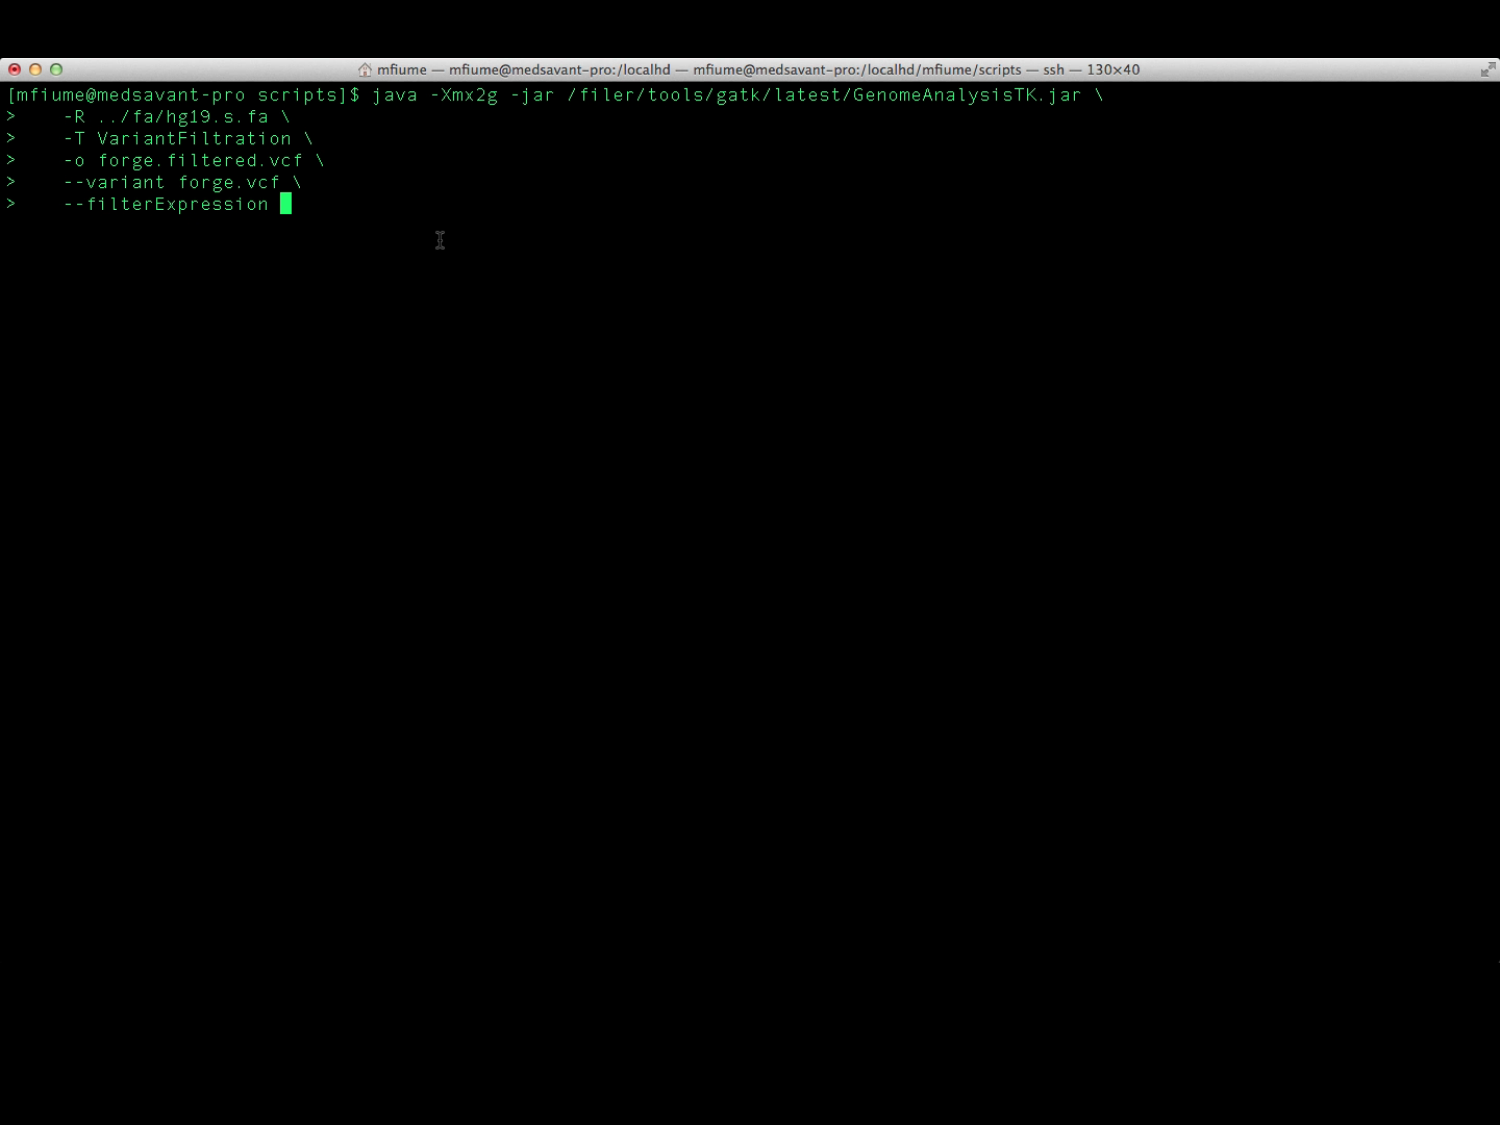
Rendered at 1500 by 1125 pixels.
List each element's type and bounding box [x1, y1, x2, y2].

text_box [0, 57, 1500, 996]
